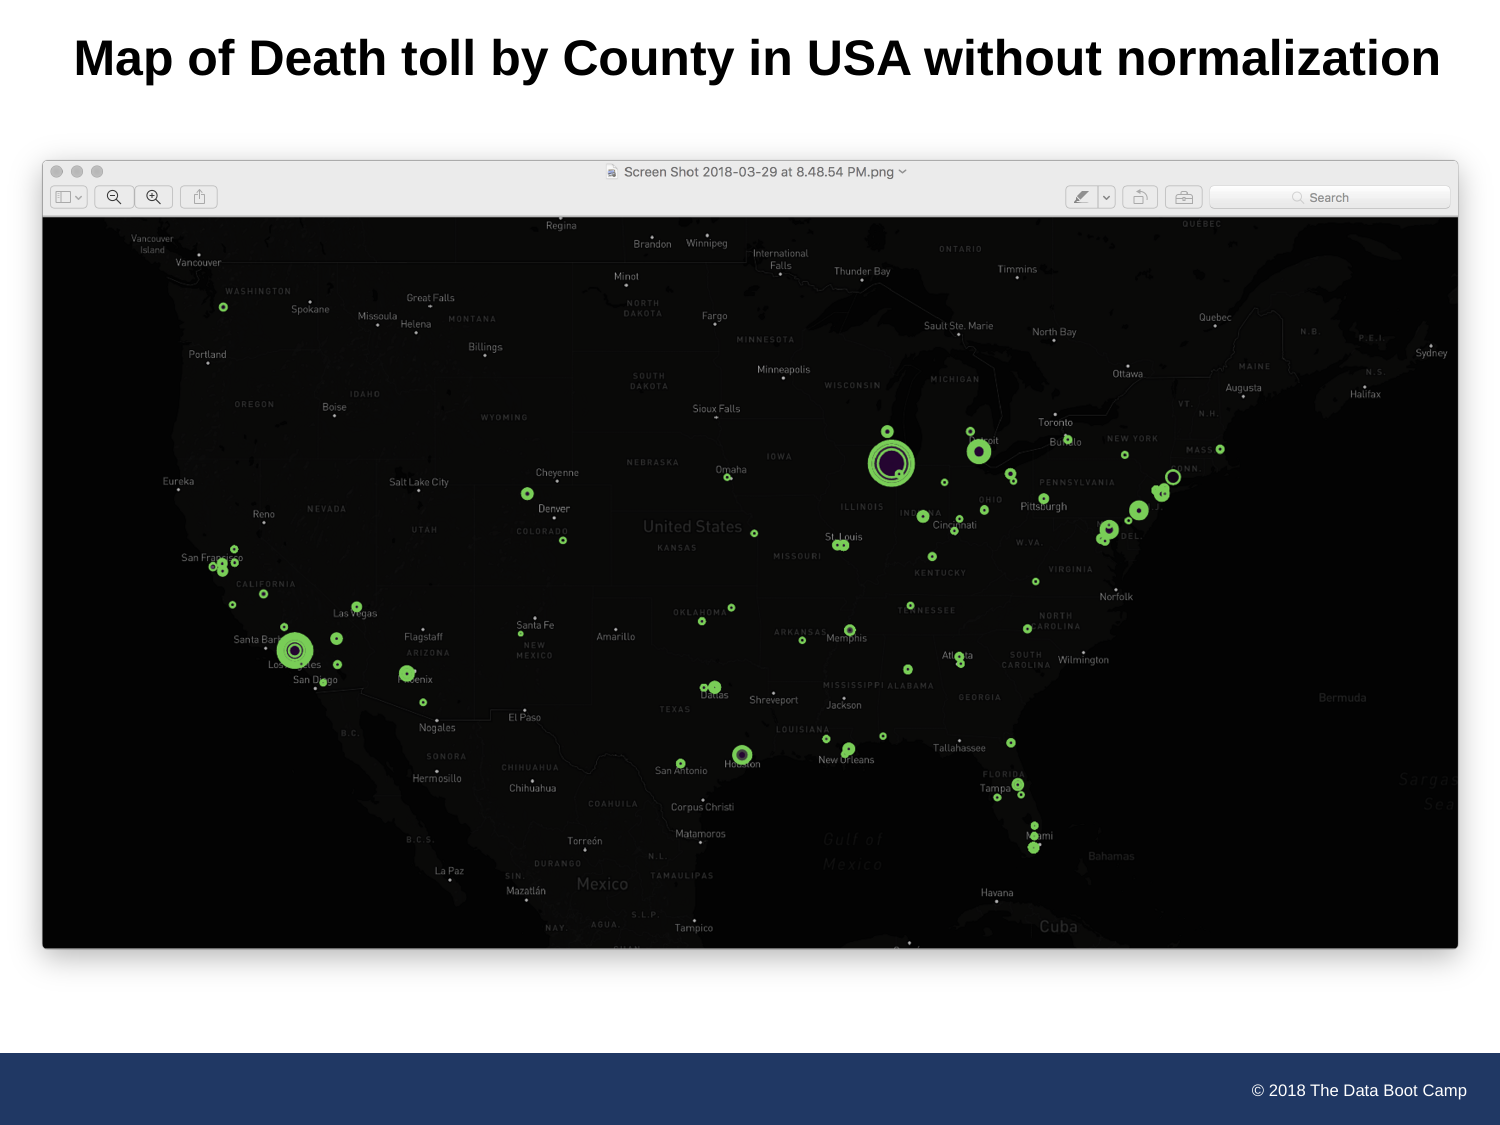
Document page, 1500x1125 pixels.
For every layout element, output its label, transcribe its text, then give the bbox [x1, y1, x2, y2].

text_box Map of Death toll by County in USA without normalization [25, 24, 1476, 126]
picture [0, 126, 1500, 999]
